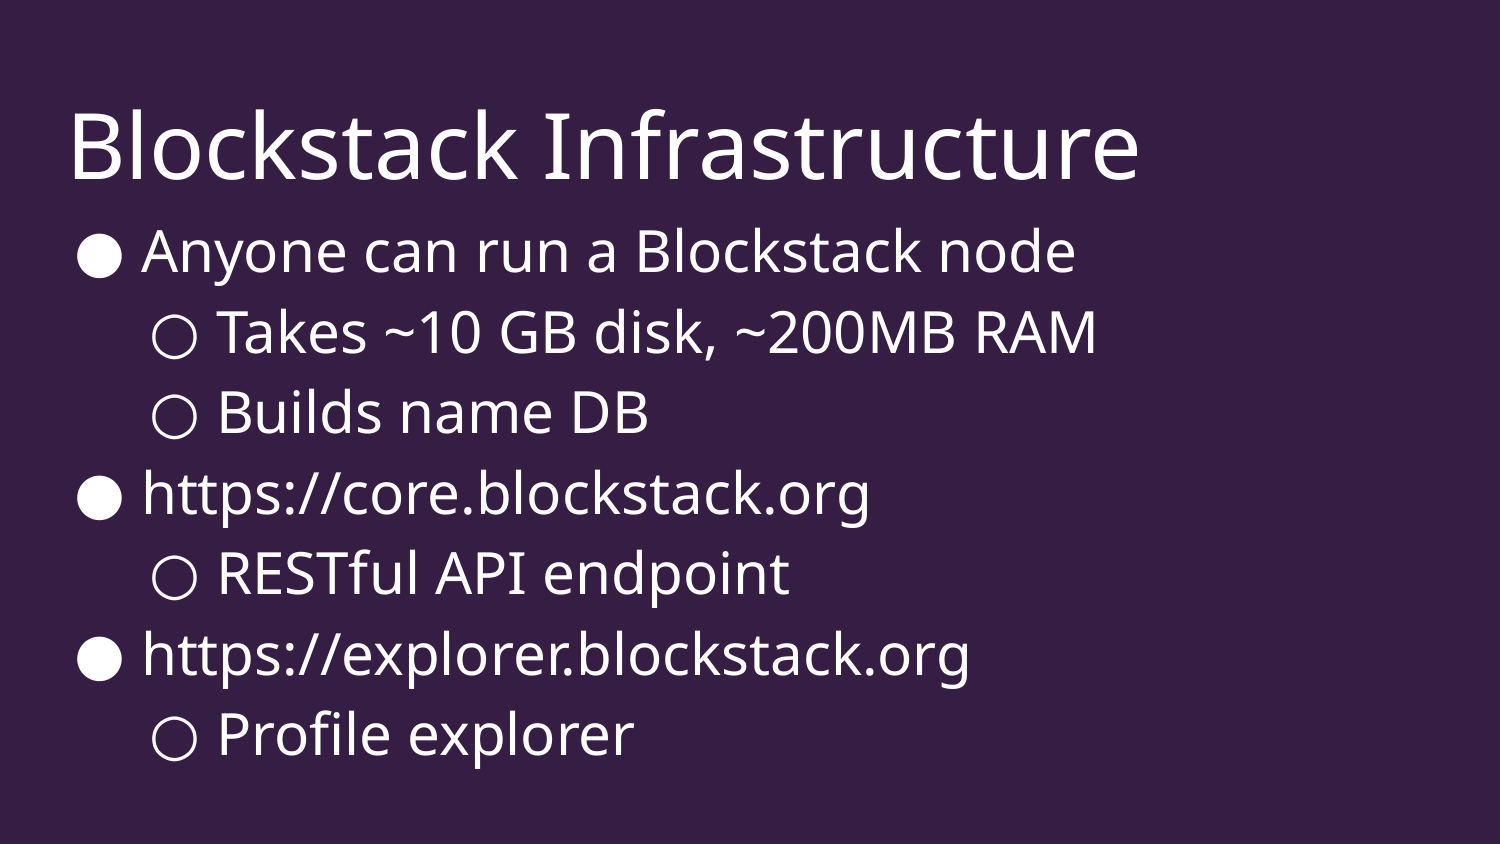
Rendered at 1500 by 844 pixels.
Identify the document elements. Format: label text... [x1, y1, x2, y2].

title Blockstack Infrastructure [51, 72, 1449, 167]
list Anyone can run a Blockstack node Takes ~10 GB disk, ~200MB RAM Builds name DB https://core.blockstack.org RESTful API endpoint https://explorer.blockstack.org Profile explorer [51, 189, 1449, 750]
